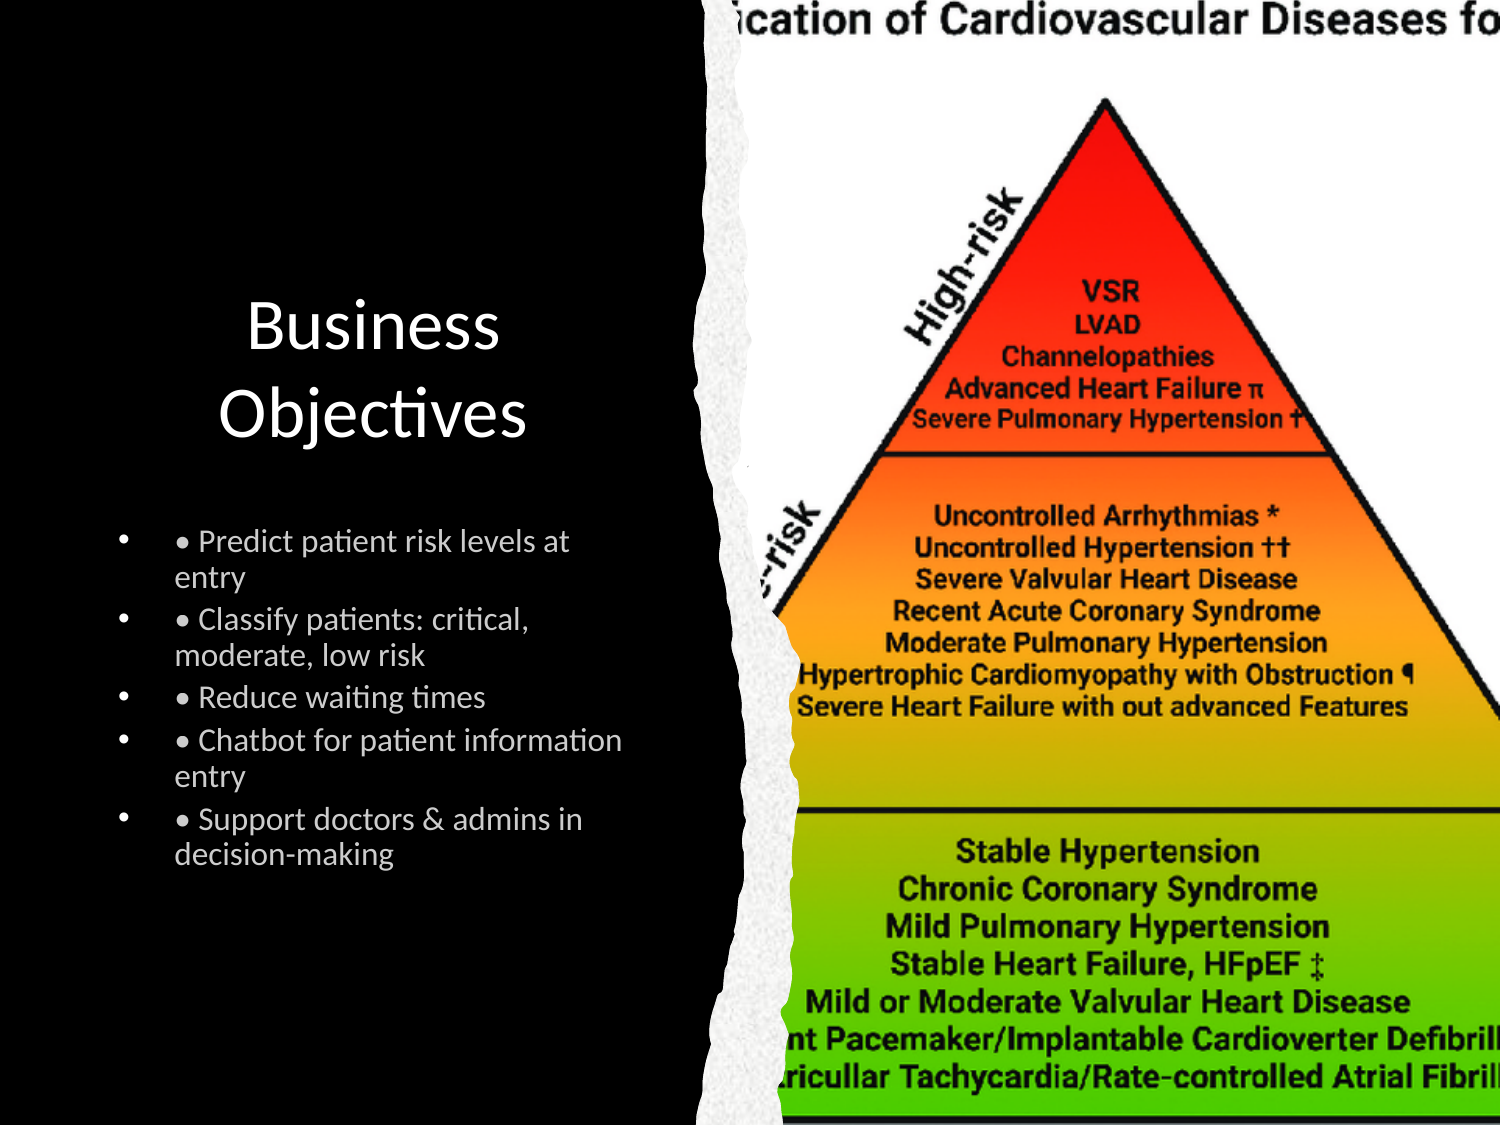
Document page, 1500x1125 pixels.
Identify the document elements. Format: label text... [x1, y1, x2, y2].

picture [801, 0, 1500, 1125]
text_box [692, 0, 801, 1125]
list • Predict patient risk levels at entry • Classify patients: critical, moderate, low risk • Reduce waiting times • Chatbot for patient information entry • Support doctors & admins in decision-making [103, 516, 644, 919]
text_box [0, 0, 687, 1125]
title Business Objectives [103, 269, 644, 487]
